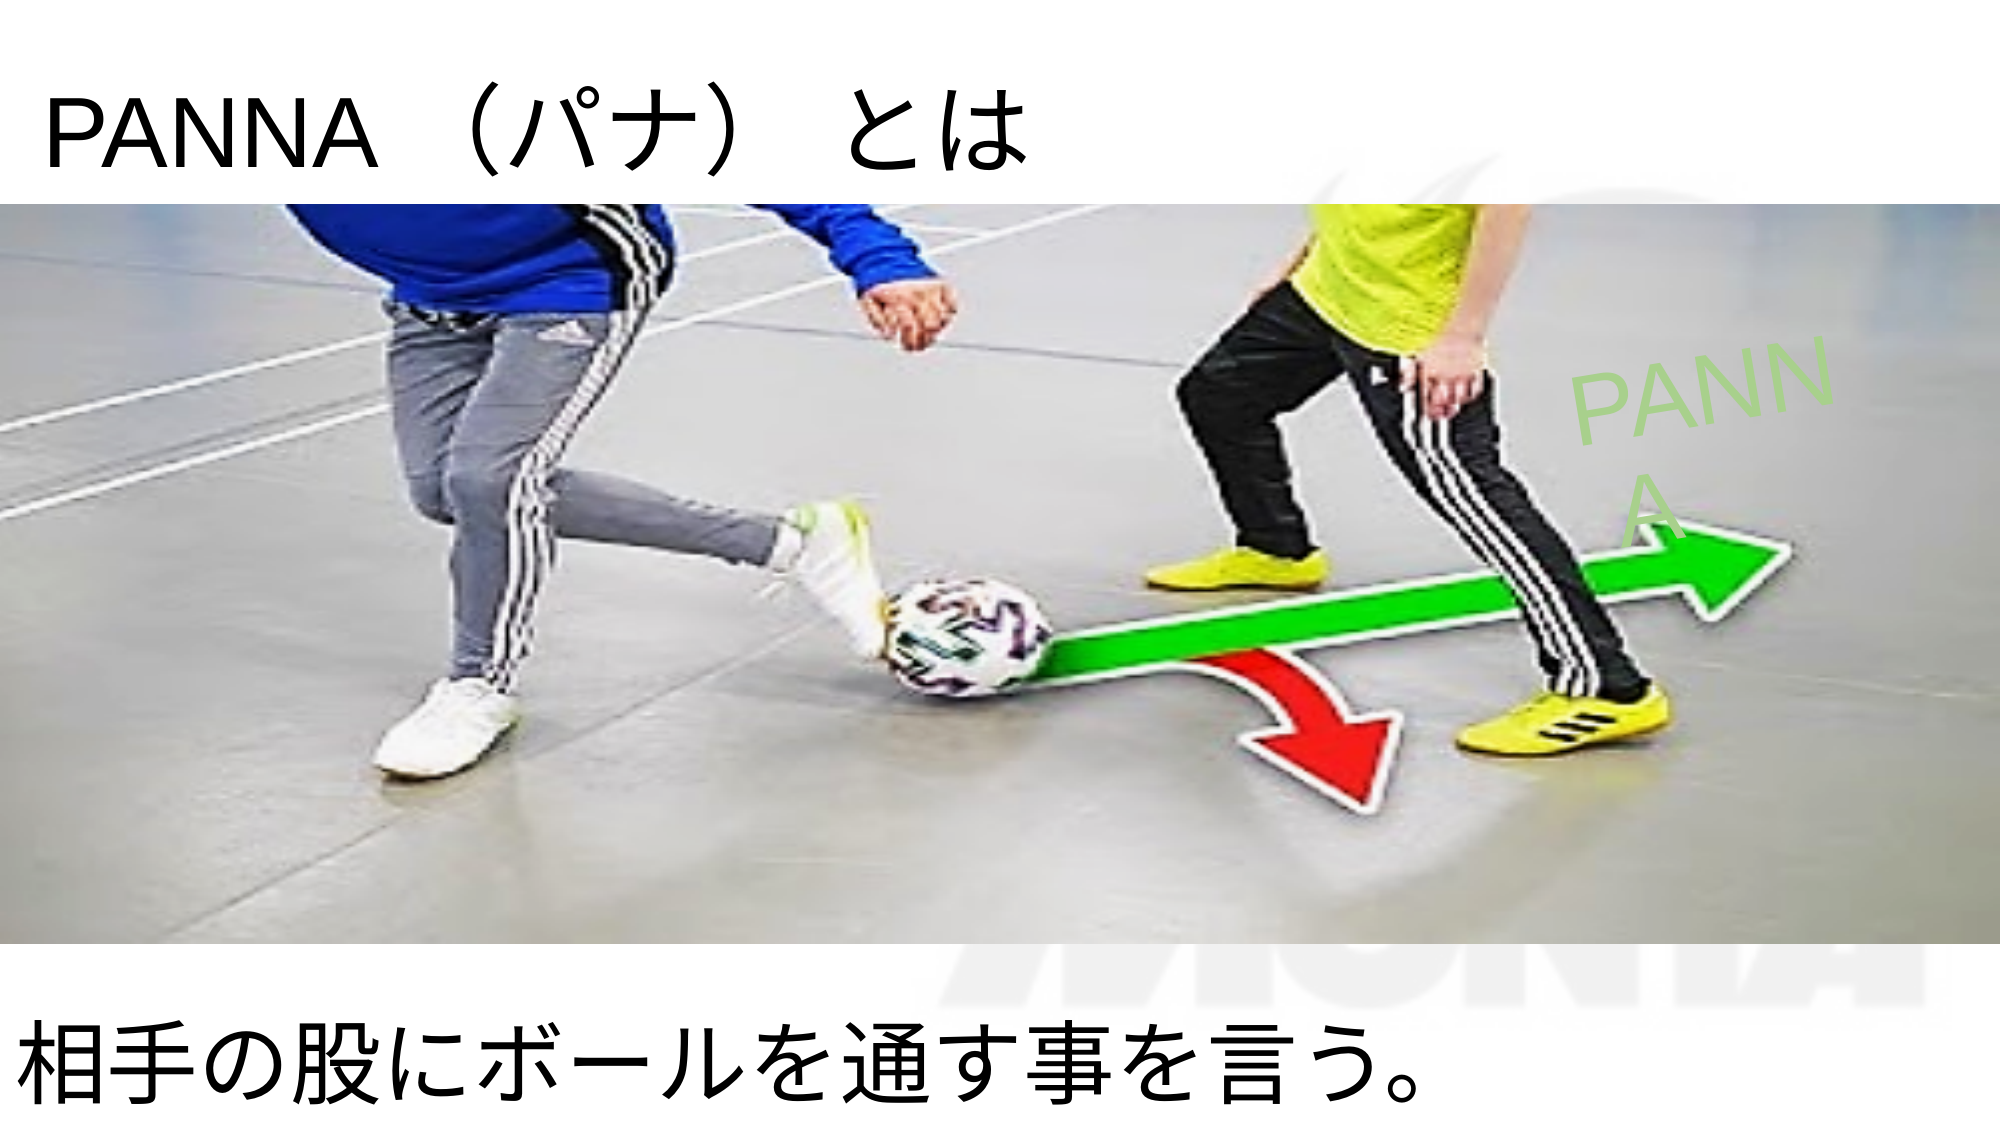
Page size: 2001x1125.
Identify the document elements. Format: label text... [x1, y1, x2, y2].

text_box PANNA（パナ） とは [0, 0, 2000, 203]
picture [0, 203, 2000, 944]
text_box 相手の股にボールを通す事を言う。 [0, 952, 2000, 1125]
